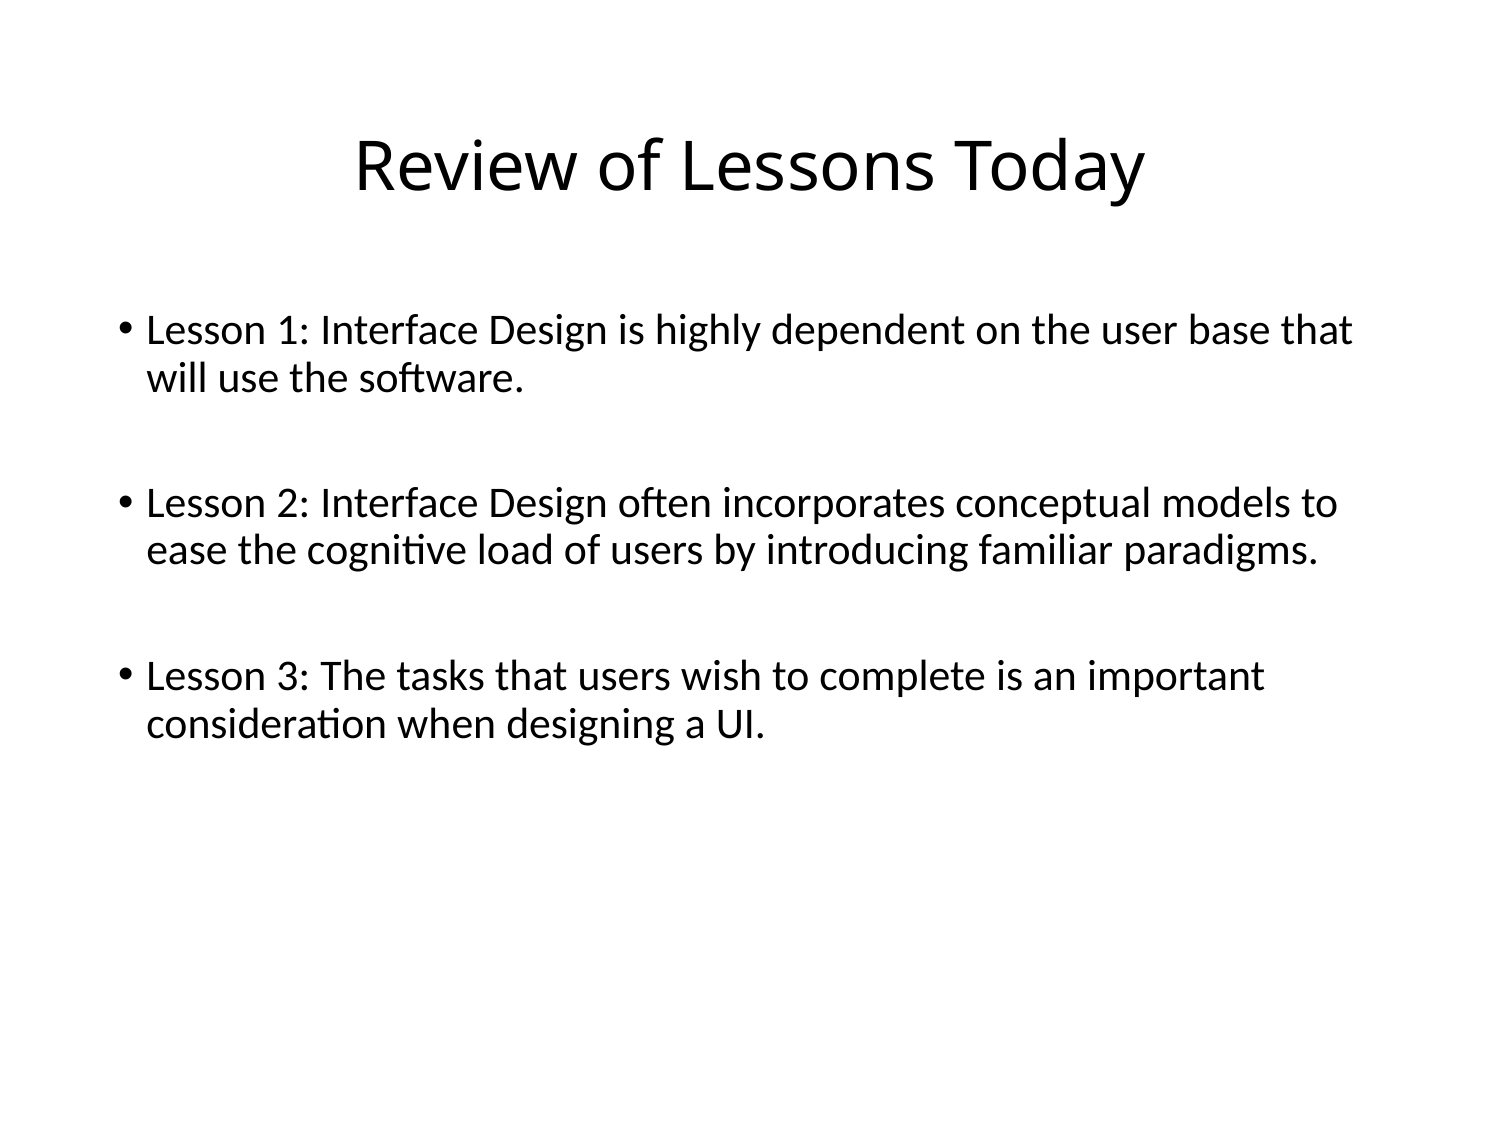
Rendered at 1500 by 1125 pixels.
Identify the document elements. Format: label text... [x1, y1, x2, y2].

title Review of Lessons Today [103, 59, 1397, 278]
list Lesson 1: Interface Design is highly dependent on the user base that will use the software. Lesson 2: Interface Design often incorporates conceptual models to ease the cognitive load of users by introducing familiar paradigms. Lesson 3: The tasks that users wish to complete is an important consideration when designing a UI. [103, 299, 1397, 1014]
